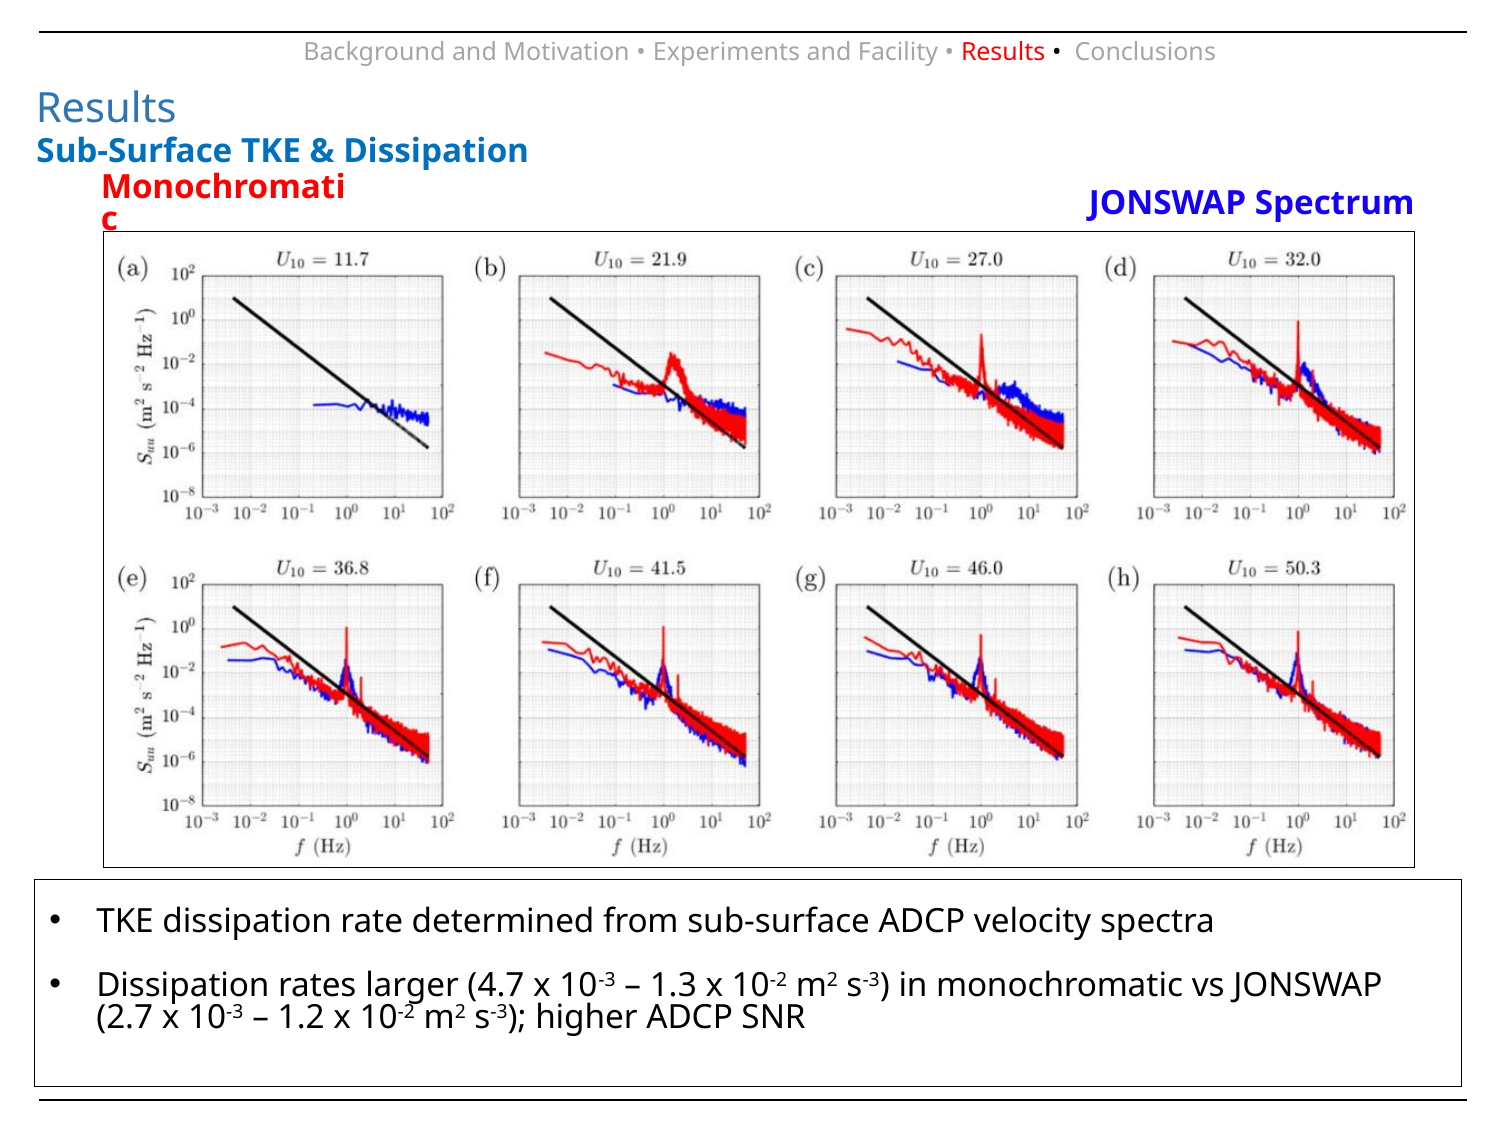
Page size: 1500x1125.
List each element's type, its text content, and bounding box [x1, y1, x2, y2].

text_box TKE dissipation rate determined from sub-surface ADCP velocity spectra Dissipation rates larger (4.7 x 10-3 – 1.3 x 10-2 m2 s-3) in monochromatic vs JONSWAP (2.7 x 10-3 – 1.2 x 10-2 m2 s-3); higher ADCP SNR [34, 879, 1462, 1087]
picture [103, 231, 1415, 868]
title Results [20, 86, 1449, 133]
text_box Background and Motivation • Experiments and Facility • Results • Conclusions [22, 30, 1497, 75]
text_box JONSWAP Spectrum [1074, 182, 1500, 227]
text_box Monochromatic [85, 182, 369, 227]
text_box Sub-Surface TKE & Dissipation [21, 130, 612, 176]
